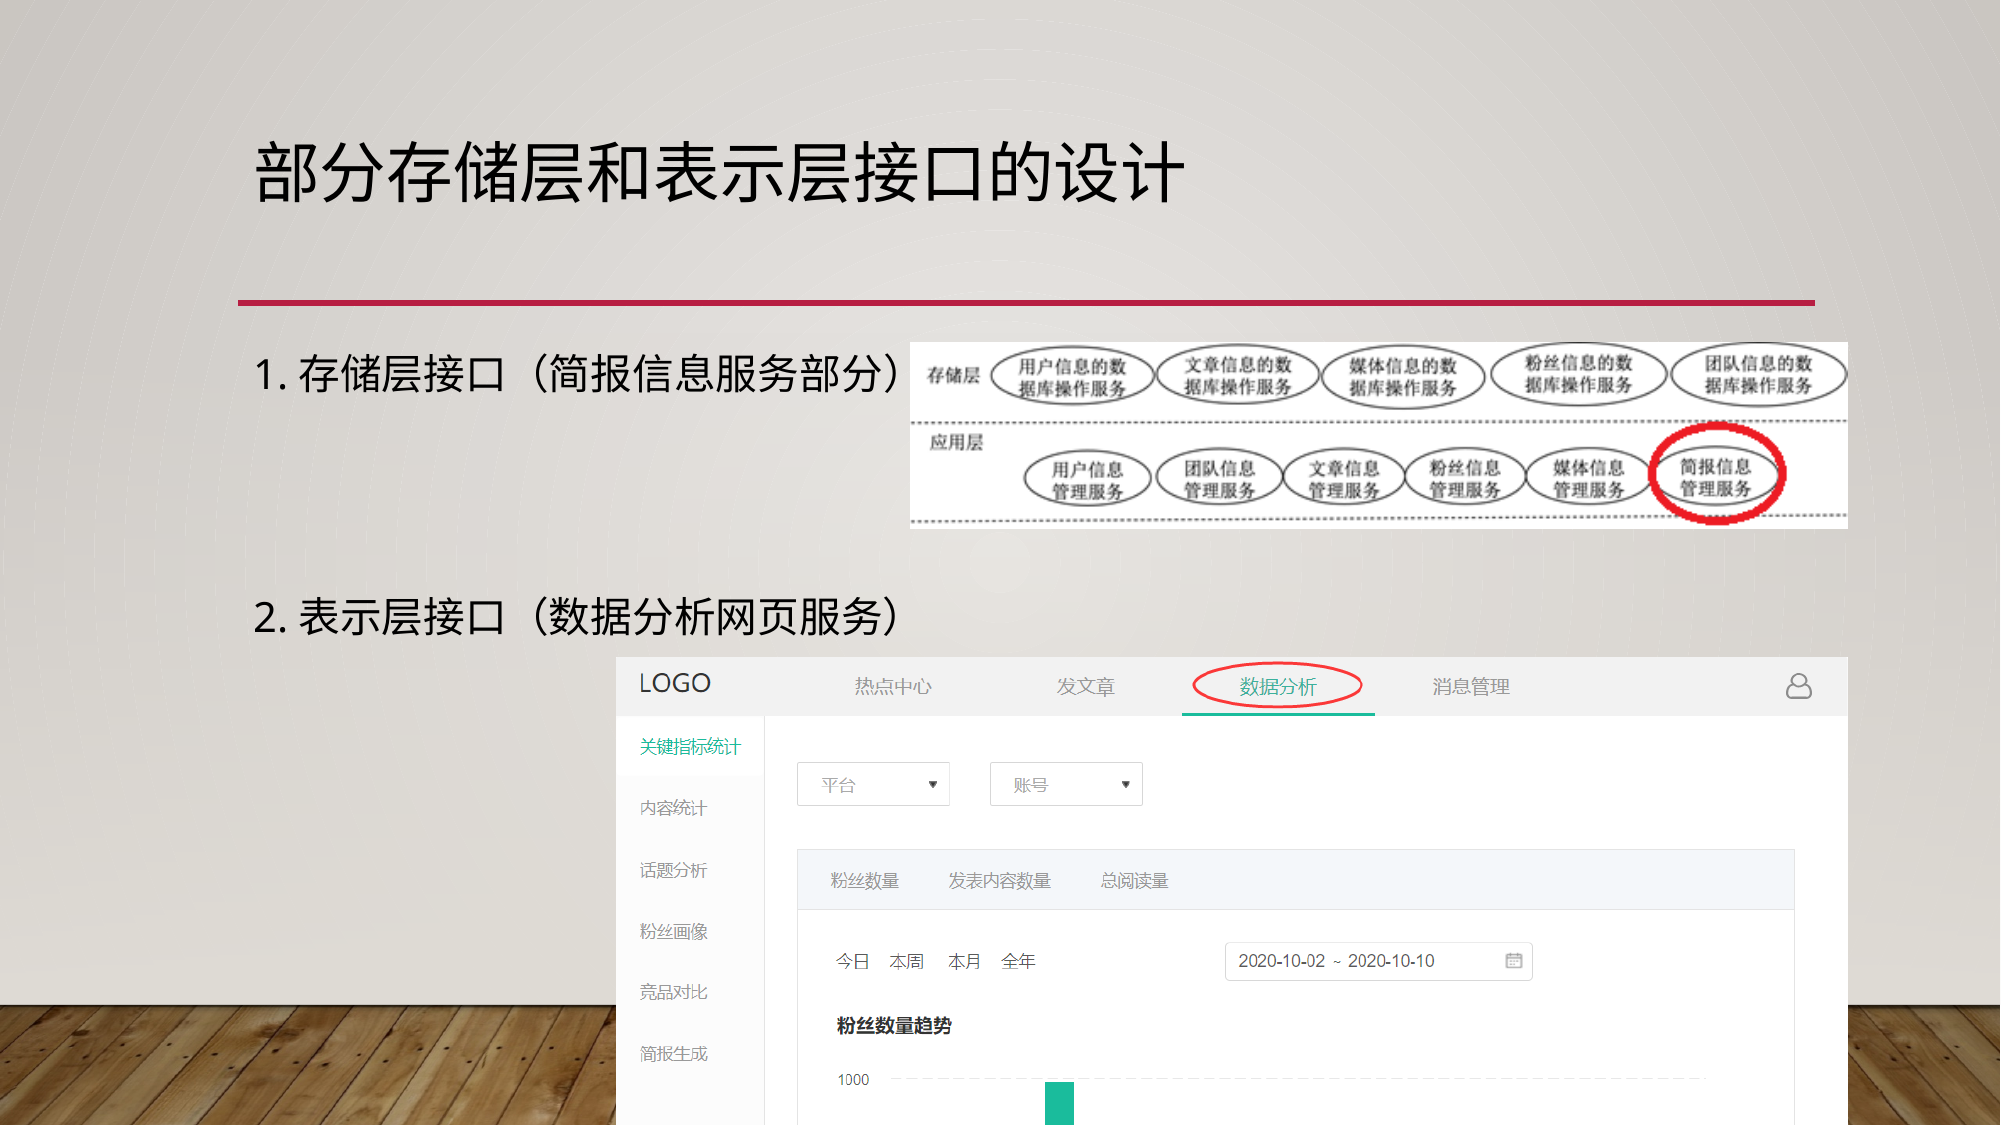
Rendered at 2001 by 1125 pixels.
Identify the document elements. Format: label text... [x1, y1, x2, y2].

title 部分存储层和表示层接口的设计 [238, 131, 1814, 305]
list 1.存储层接口（简报信息服务部分） 2.表示层接口（数据分析网页服务） [238, 330, 1814, 897]
picture [0, 657, 2000, 1125]
picture [909, 341, 1849, 529]
